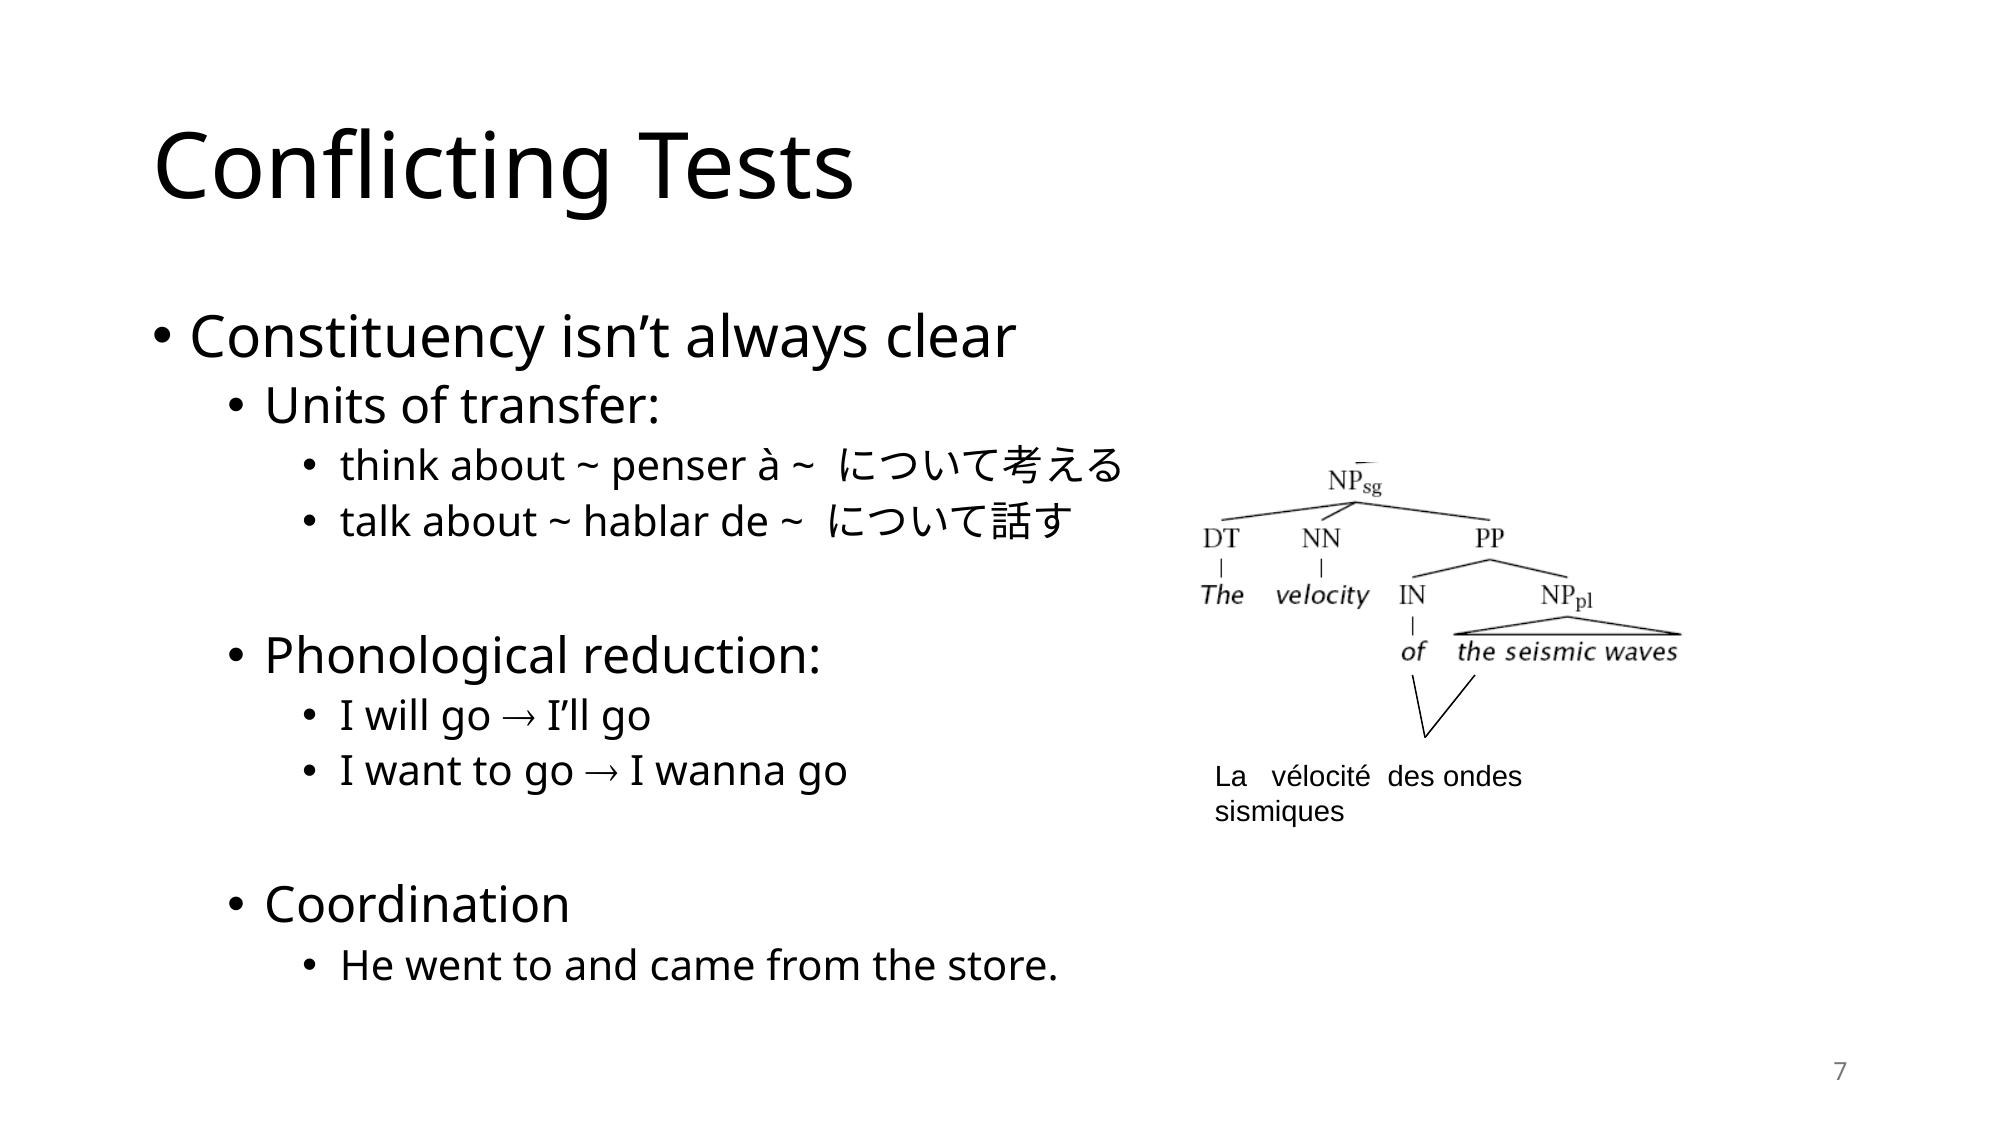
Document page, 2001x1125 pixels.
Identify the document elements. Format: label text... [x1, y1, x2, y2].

slide_number 7 [1412, 1042, 1863, 1103]
title Conflicting Tests [137, 59, 1863, 278]
list Constituency isn’t always clear Units of transfer: think about ~ penser à ~ について考える talk about ~ hablar de ~ について話す Phonological reduction: I will go  I’ll go I want to go  I wanna go Coordination He went to and came from the store. [137, 299, 1863, 1014]
text_box La vélocité des ondes sismiques [1200, 749, 1675, 835]
picture [1161, 461, 1688, 667]
